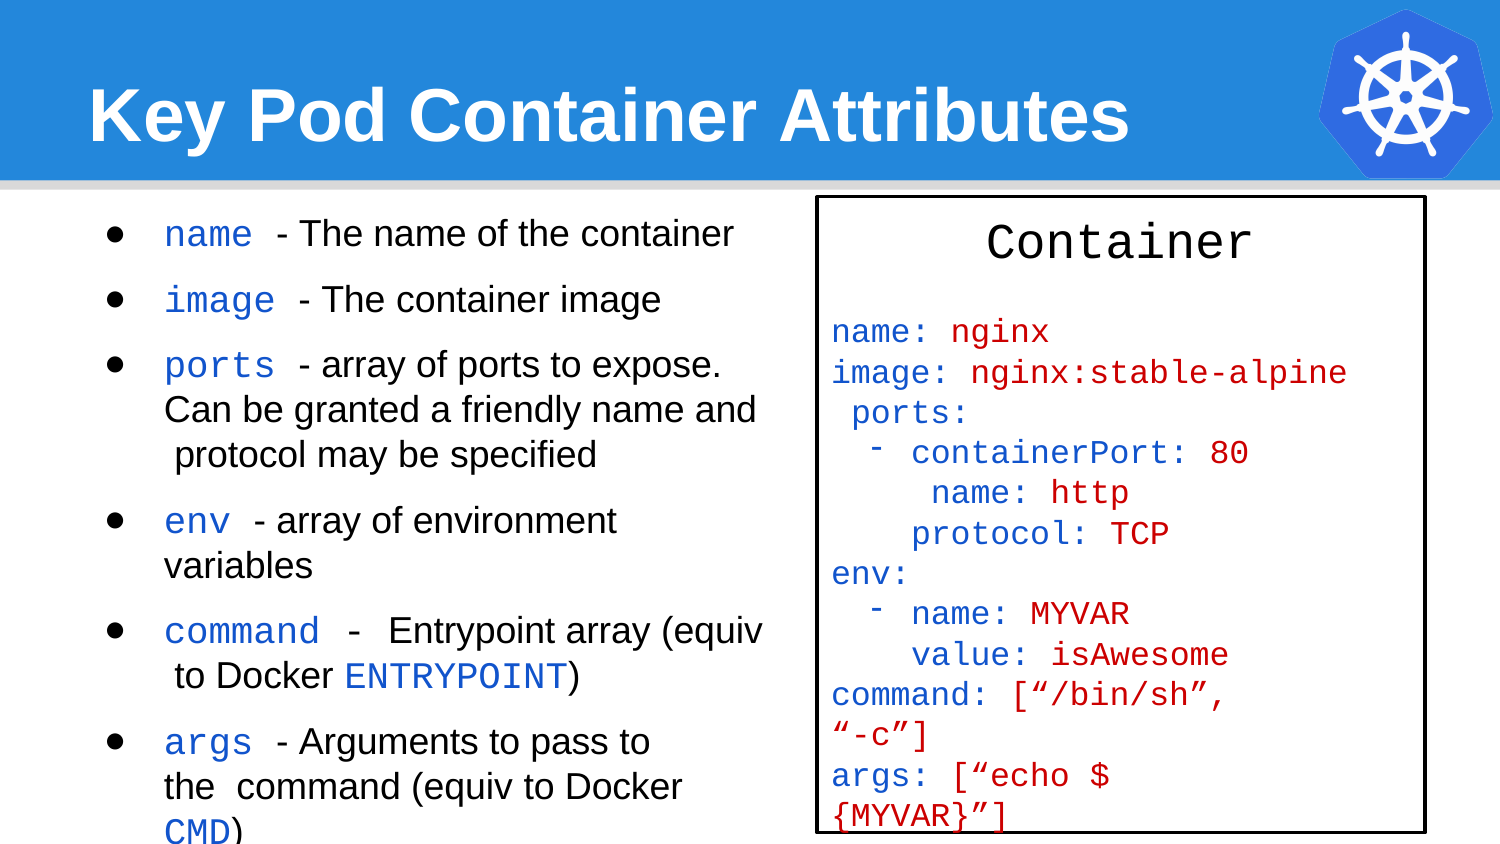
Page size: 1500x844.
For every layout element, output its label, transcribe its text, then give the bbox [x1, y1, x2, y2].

picture [1318, 7, 1494, 182]
text_box name - The name of the container image - The container image ports - array of ports to expose. Can be granted a friendly name and protocol may be specified env - array of environment variables command - Entrypoint array (equiv to Docker ENTRYPOINT) args - Arguments to pass to the command (equiv to Docker CMD) [101, 186, 784, 844]
text_box Container name: nginx image: nginx:stable-alpine ports: containerPort: 80 name: http protocol: TCP env: name: MYVAR value: isAwesome command: [“/bin/sh”, “-c”] args: [“echo ${MYVAR}”] [817, 196, 1426, 833]
title Key Pod Container Attributes [86, 64, 1136, 208]
